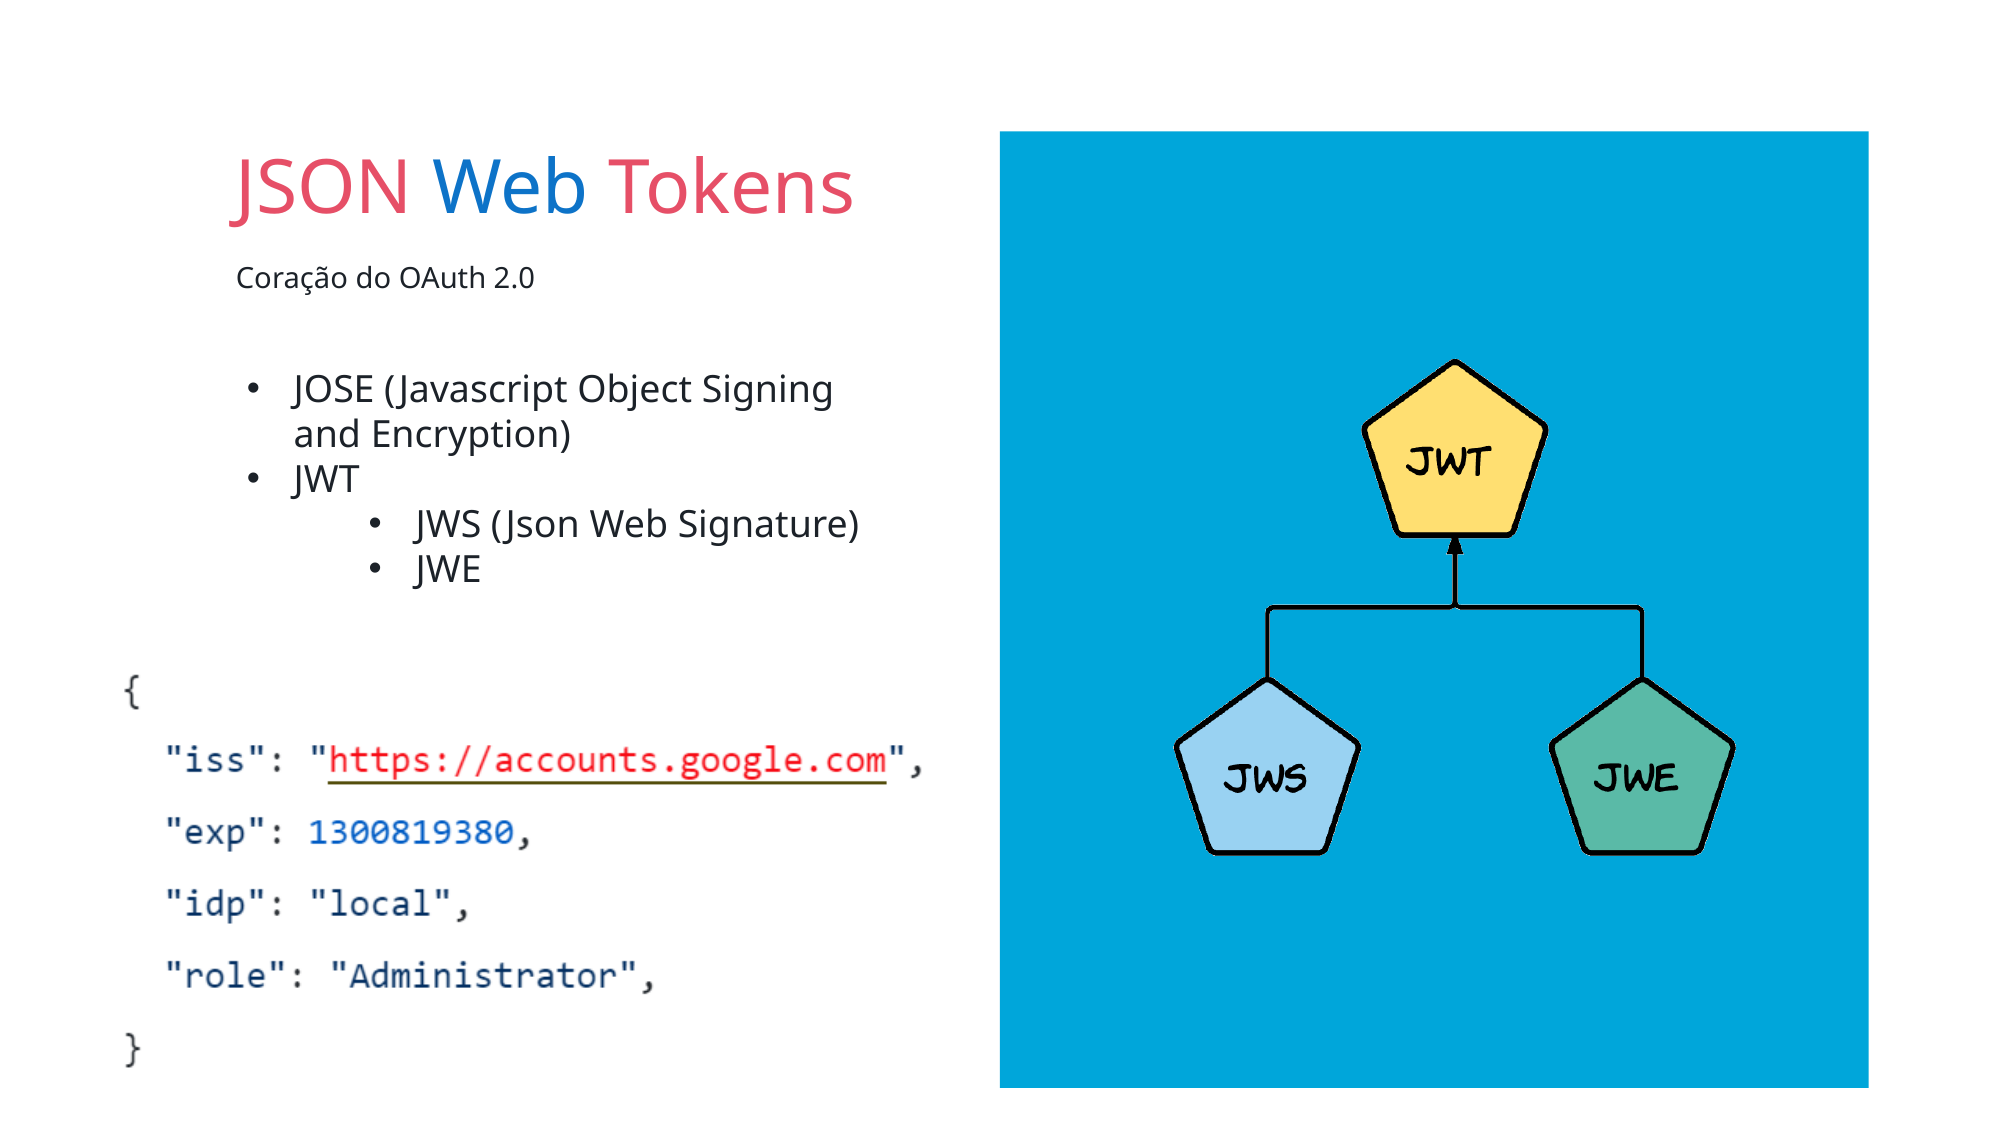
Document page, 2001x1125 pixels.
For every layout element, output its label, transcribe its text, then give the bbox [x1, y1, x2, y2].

text_box Coração do OAuth 2.0 [221, 251, 862, 302]
text_box JSON Web Tokens [221, 131, 952, 236]
text_box [999, 130, 1870, 1089]
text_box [231, 353, 895, 646]
picture [109, 658, 937, 1088]
picture [1174, 360, 1735, 855]
